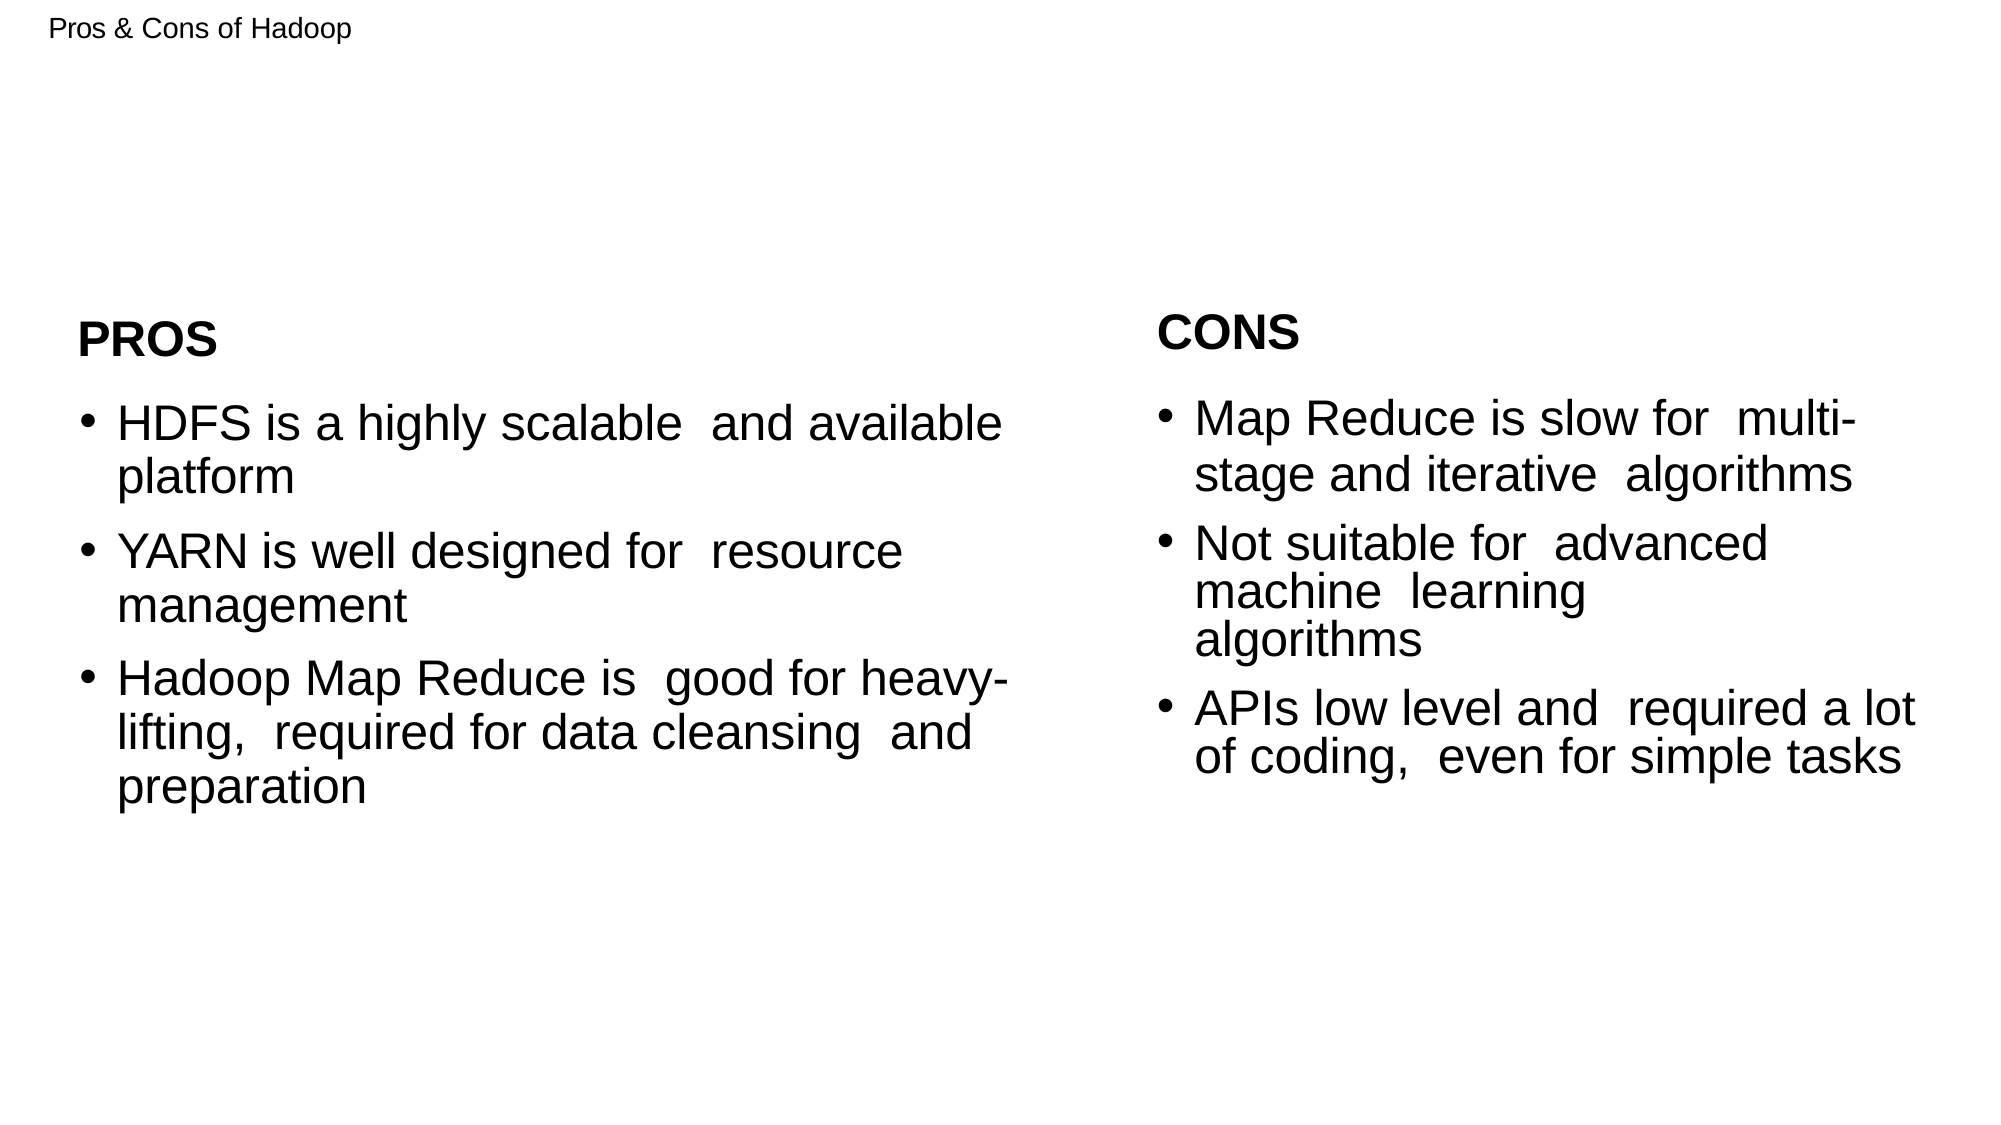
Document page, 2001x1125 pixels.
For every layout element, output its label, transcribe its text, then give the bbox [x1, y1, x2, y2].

text_box CONS Map Reduce is slow for multi-stage and iterative algorithms Not suitable for advanced machine learning algorithms APIs low level and required a lot of coding, even for simple tasks [1154, 299, 1940, 784]
title Pros & Cons of Hadoop [46, 9, 1772, 198]
list PROS HDFS is a highly scalable and available platform YARN is well designed for resource management Hadoop Map Reduce is good for heavy-lifting, required for data cleansing and preparation [77, 306, 1071, 944]
